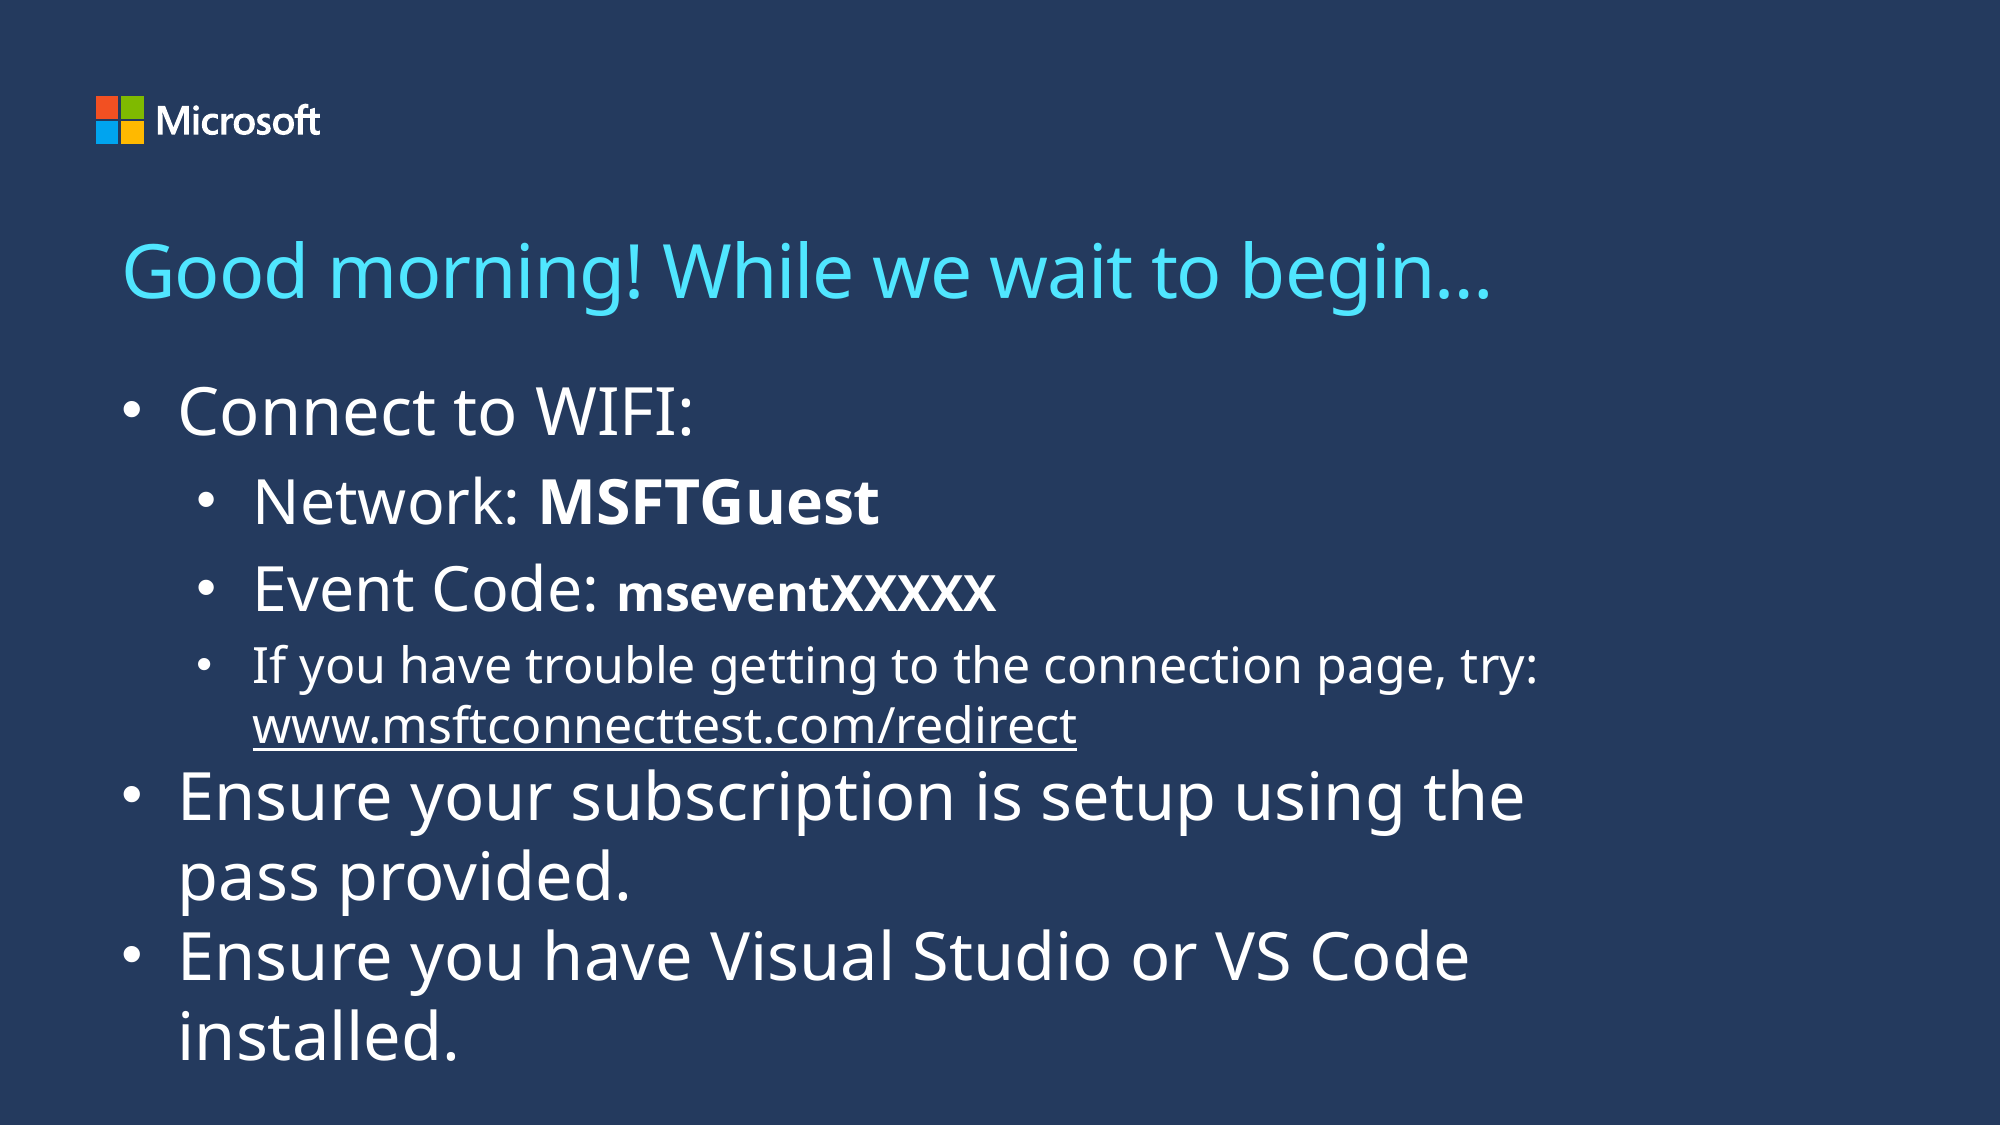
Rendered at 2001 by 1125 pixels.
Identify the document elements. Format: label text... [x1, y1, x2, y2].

list Connect to WIFI: Network: MSFTGuest Event Code: mseventXXXXX If you have trouble getting to the connection page, try: www.msftconnecttest.com/redirect Ensure your subscription is setup using the pass provided. Ensure you have Visual Studio or VS Code installed. [121, 369, 1622, 1125]
title Good morning! While we wait to begin… [121, 222, 1622, 314]
